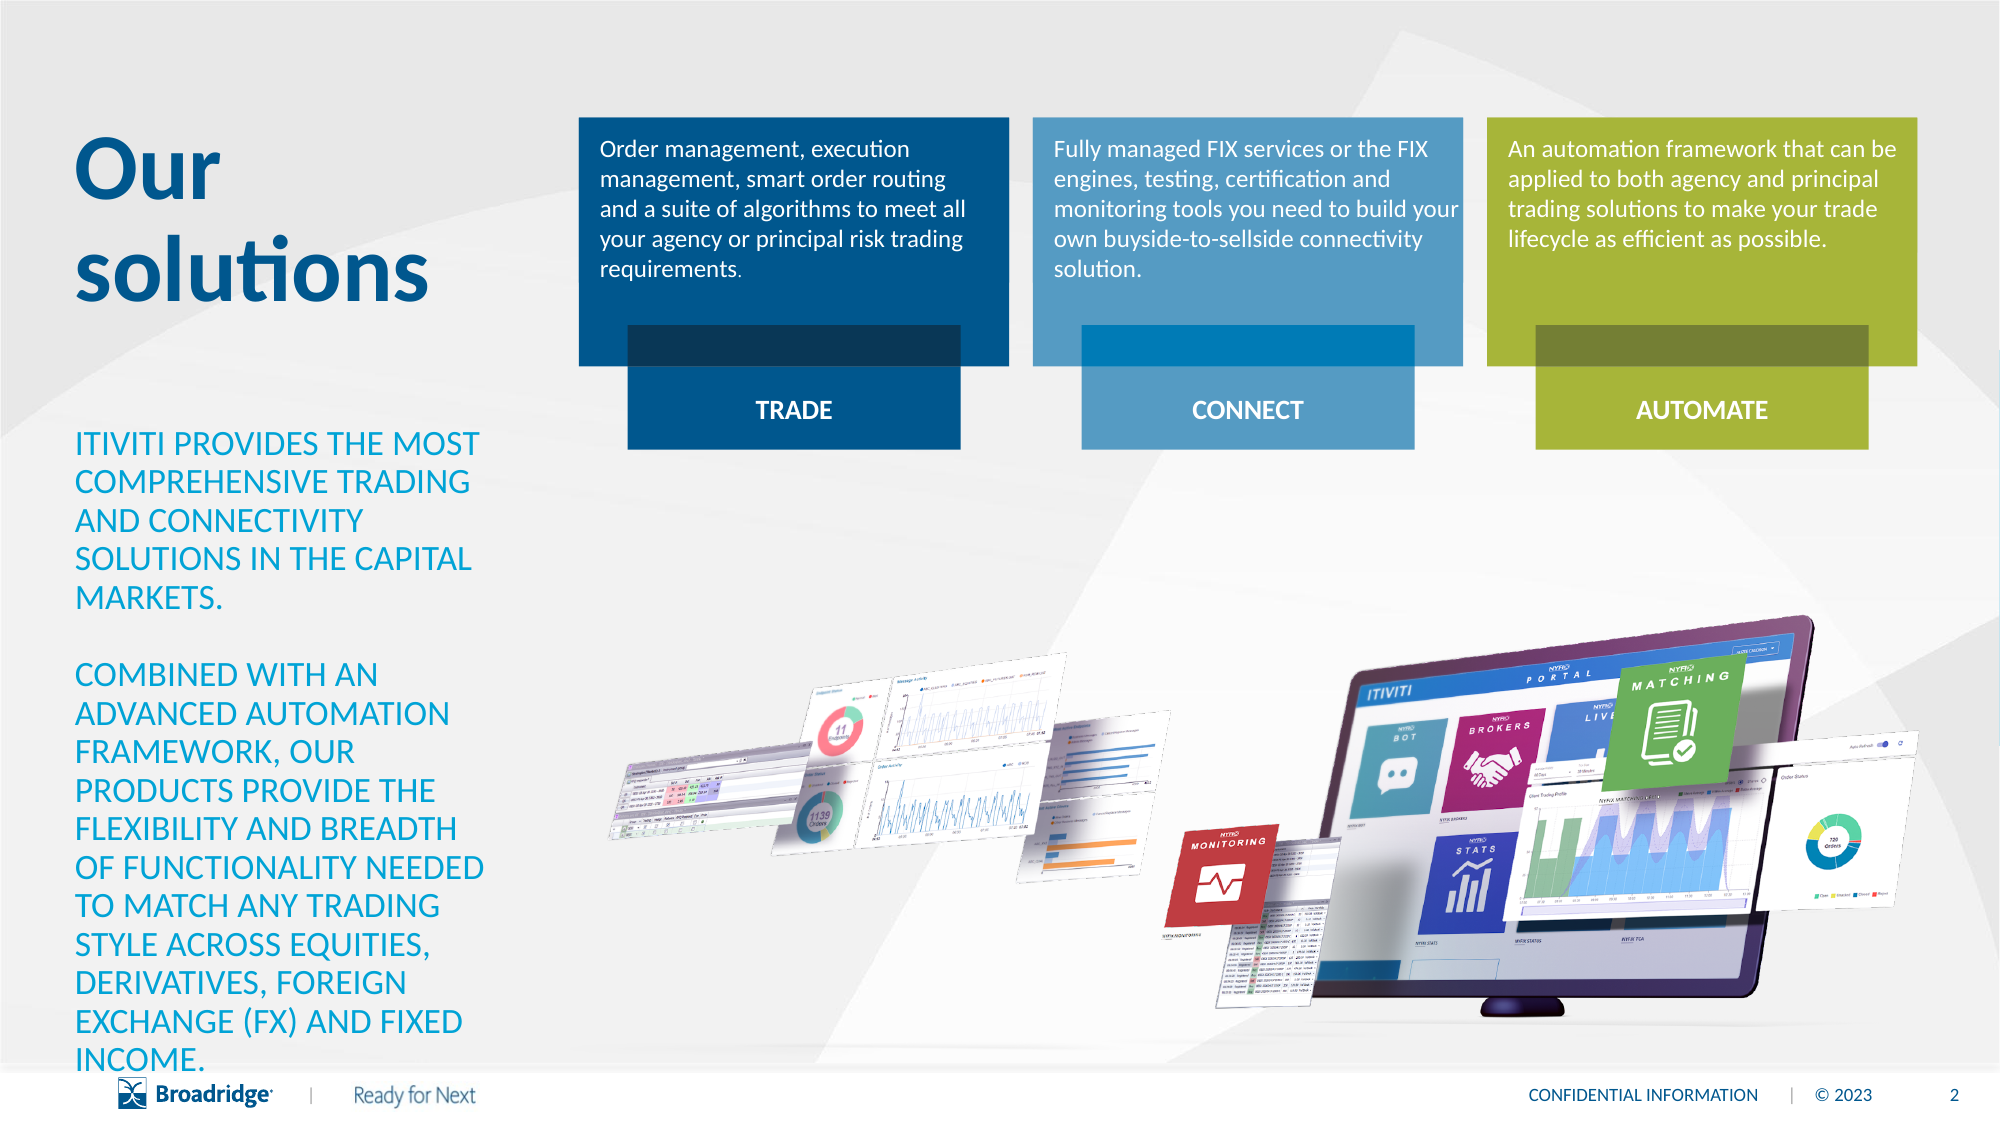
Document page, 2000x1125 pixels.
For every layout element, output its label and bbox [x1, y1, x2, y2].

picture [130, 1051, 144, 1063]
text_box [1535, 324, 1869, 450]
picture [0, 0, 2000, 1087]
picture [351, 1081, 480, 1112]
text_box [627, 324, 961, 450]
text_box [1081, 324, 1415, 450]
